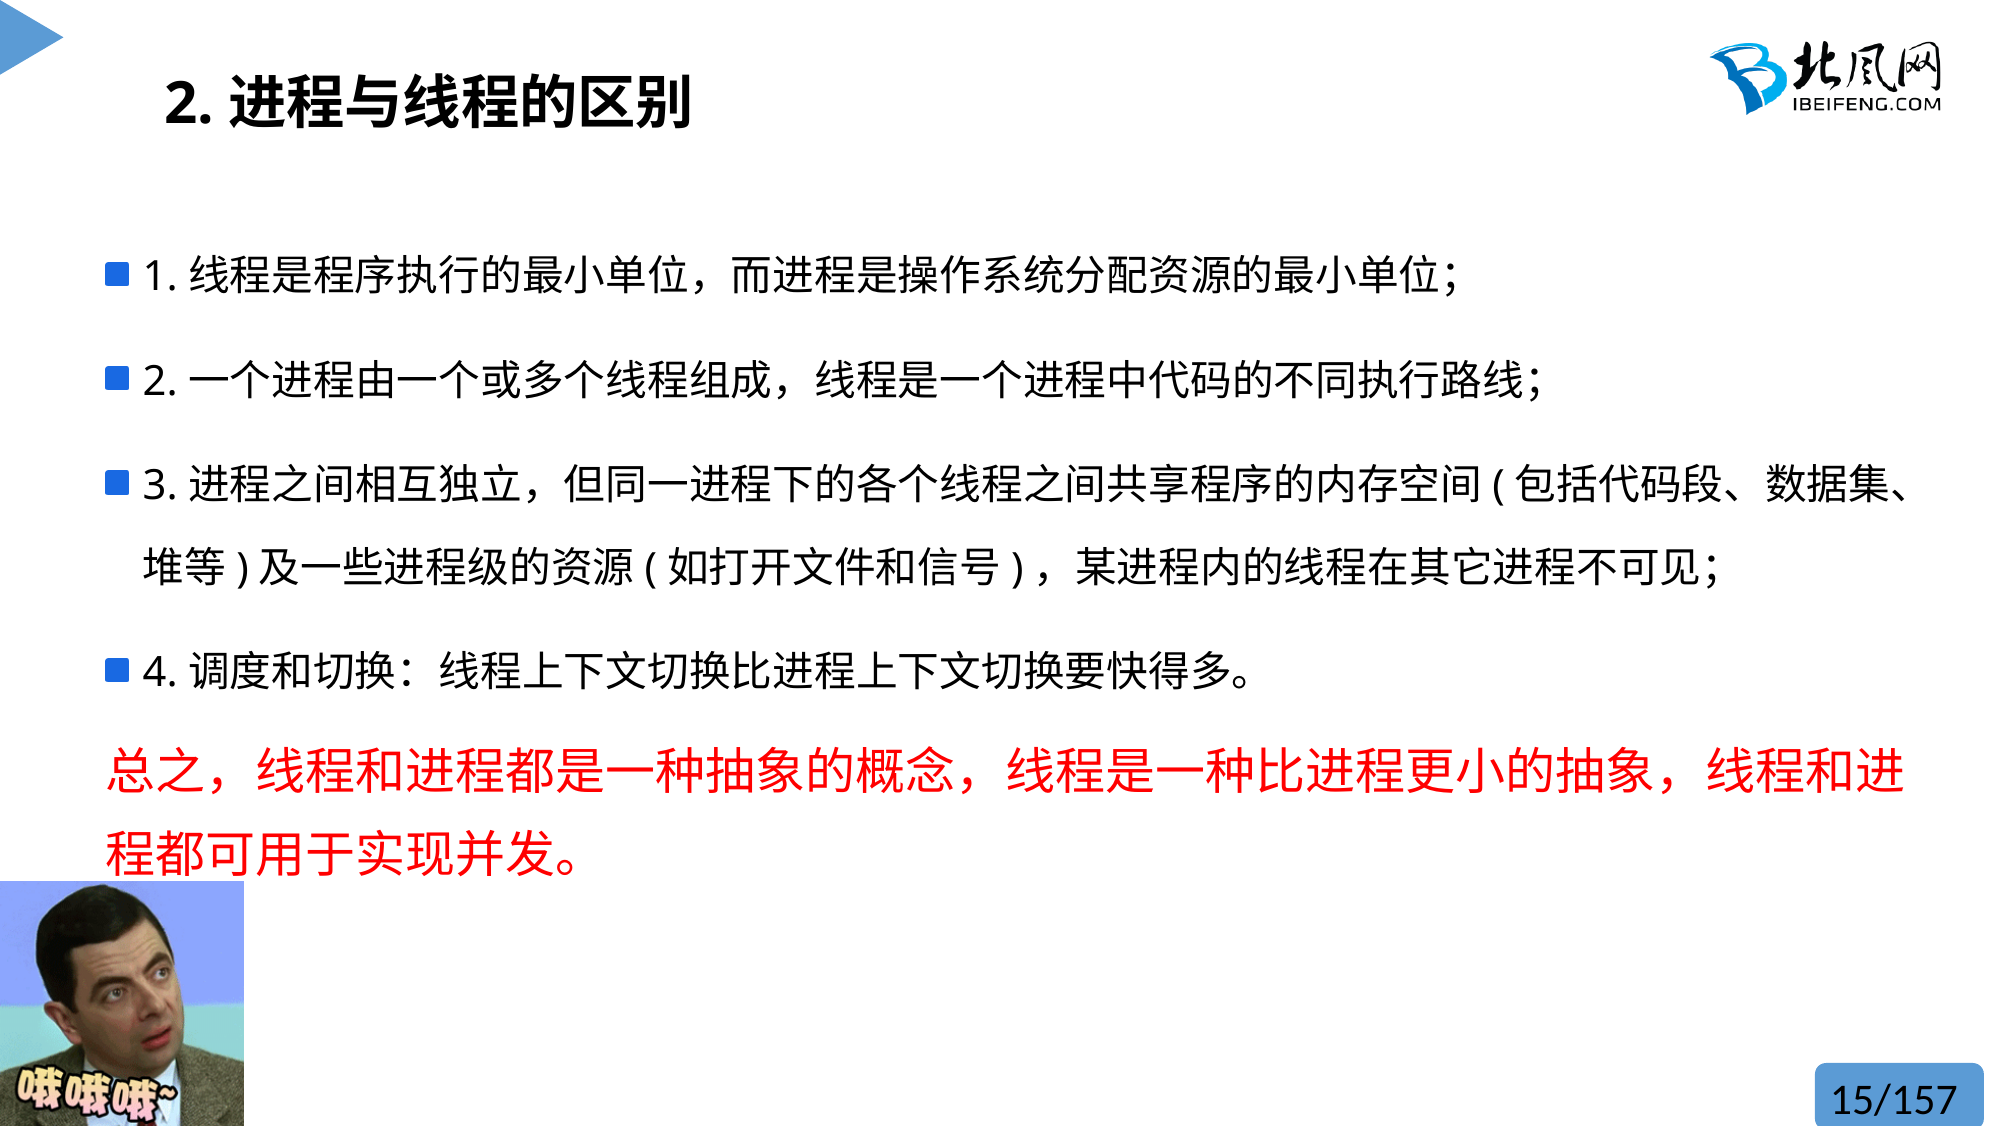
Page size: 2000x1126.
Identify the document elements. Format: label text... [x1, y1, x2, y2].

picture [105, 366, 129, 390]
picture [0, 881, 244, 1126]
picture [105, 470, 129, 495]
picture [105, 658, 129, 682]
list 1.线程是程序执行的最小单位，而进程是操作系统分配资源的最小单位； 2.一个进程由一个或多个线程组成，线程是一个进程中代码的不同执行路线； 3.进程之间相互独立，但同一进程下的各个线程之间共享程序的内存空间(包括代码段、数据集、堆等)及一些进程级的资源(如打开文件和信号)，某进程内的线程在其它进程不可见； 4.调度和切换：线程上下文切换比进程上下文切换要快得多。 总之，线程和进程都是一种抽象的概念，线程是一种比进程更小的抽象，线程和进程都可用于实现并发。 [90, 208, 1925, 1054]
picture [105, 262, 129, 286]
title 2.进程与线程的区别 [149, 42, 1500, 167]
picture [1700, 32, 1950, 117]
